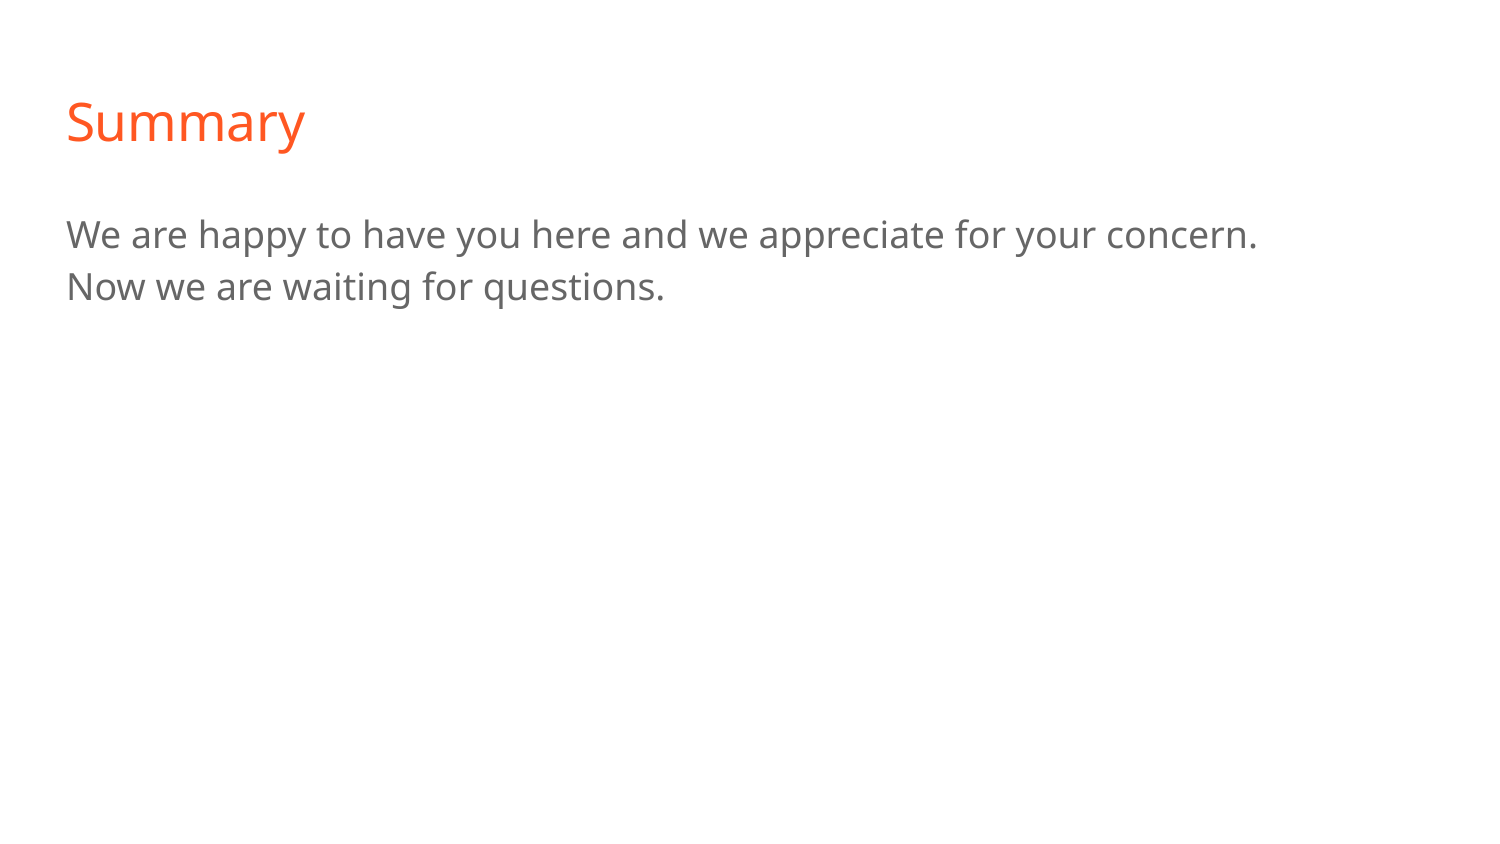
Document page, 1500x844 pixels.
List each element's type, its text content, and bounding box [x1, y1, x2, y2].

title Summary [51, 72, 1449, 167]
list We are happy to have you here and we appreciate for your concern. Now we are waiting for questions. [51, 189, 1449, 750]
